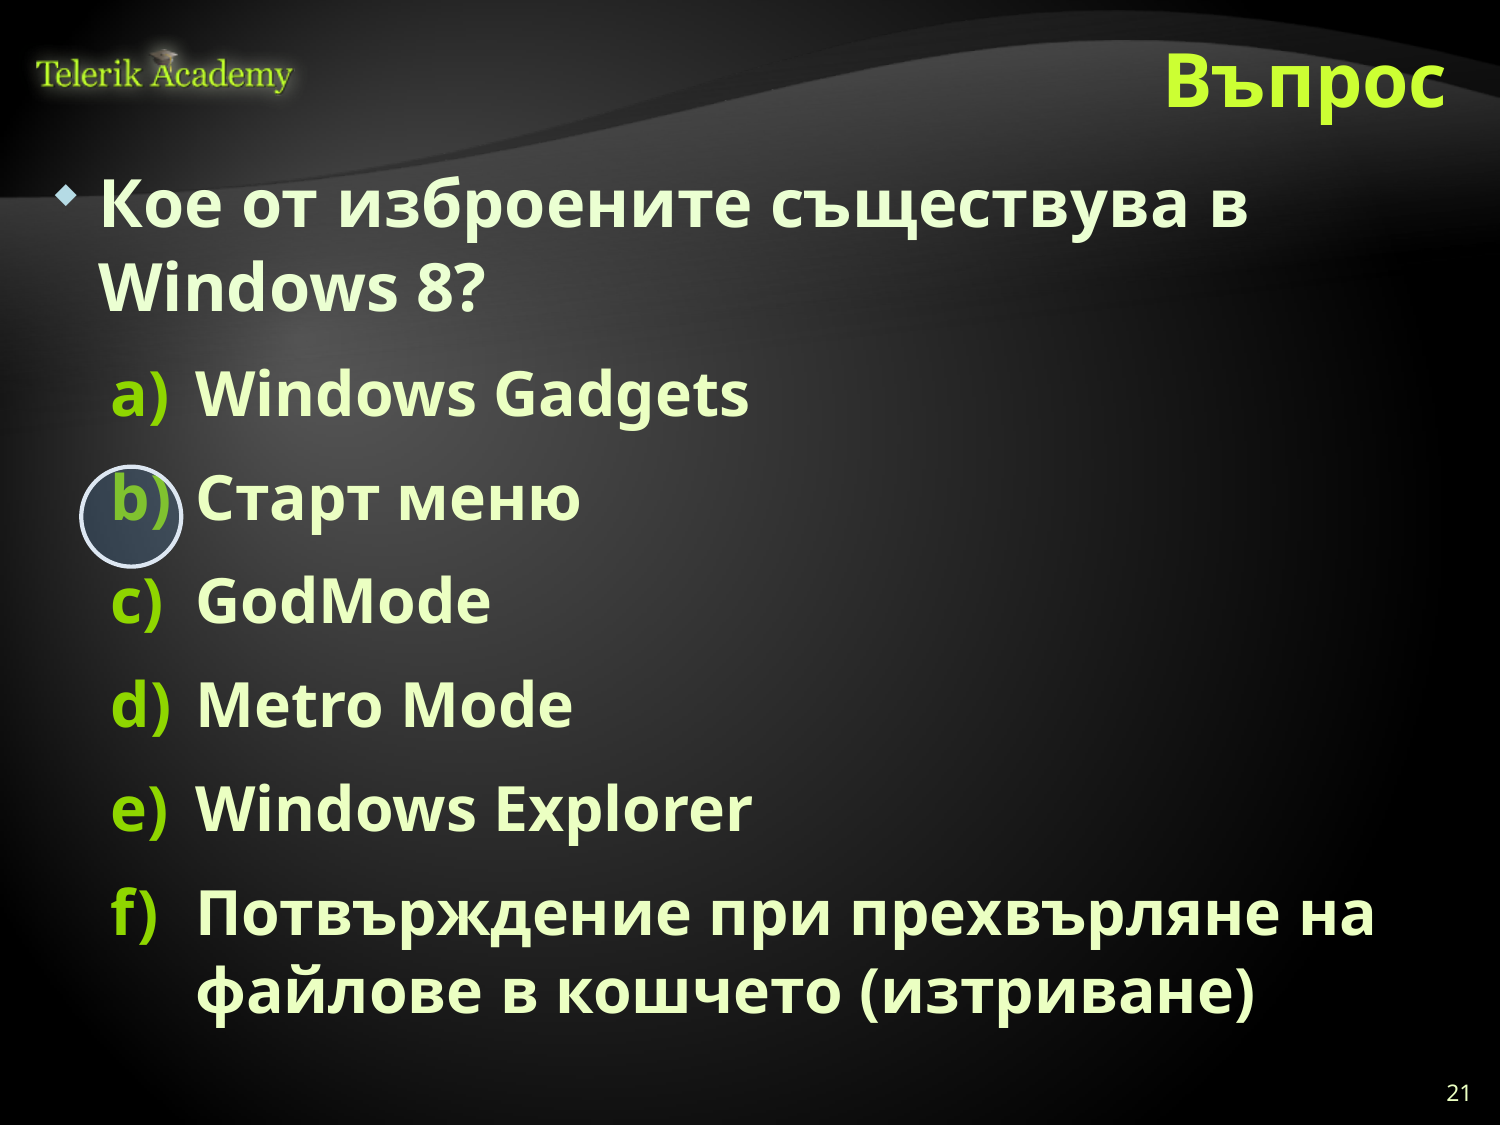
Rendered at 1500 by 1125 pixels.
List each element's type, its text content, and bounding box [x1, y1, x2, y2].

slide_number 21 [1412, 1074, 1488, 1113]
title Въпрос [300, 12, 1463, 149]
picture [0, 0, 1500, 1125]
text_box [79, 464, 184, 569]
list Кое от изброените съществува в Windows 8? Windows Gadgets Старт меню GodMode Metro Mode Windows Explorer Потвърждение при прехвърляне на файлове в кошчето (изтриване) [37, 149, 1463, 1100]
